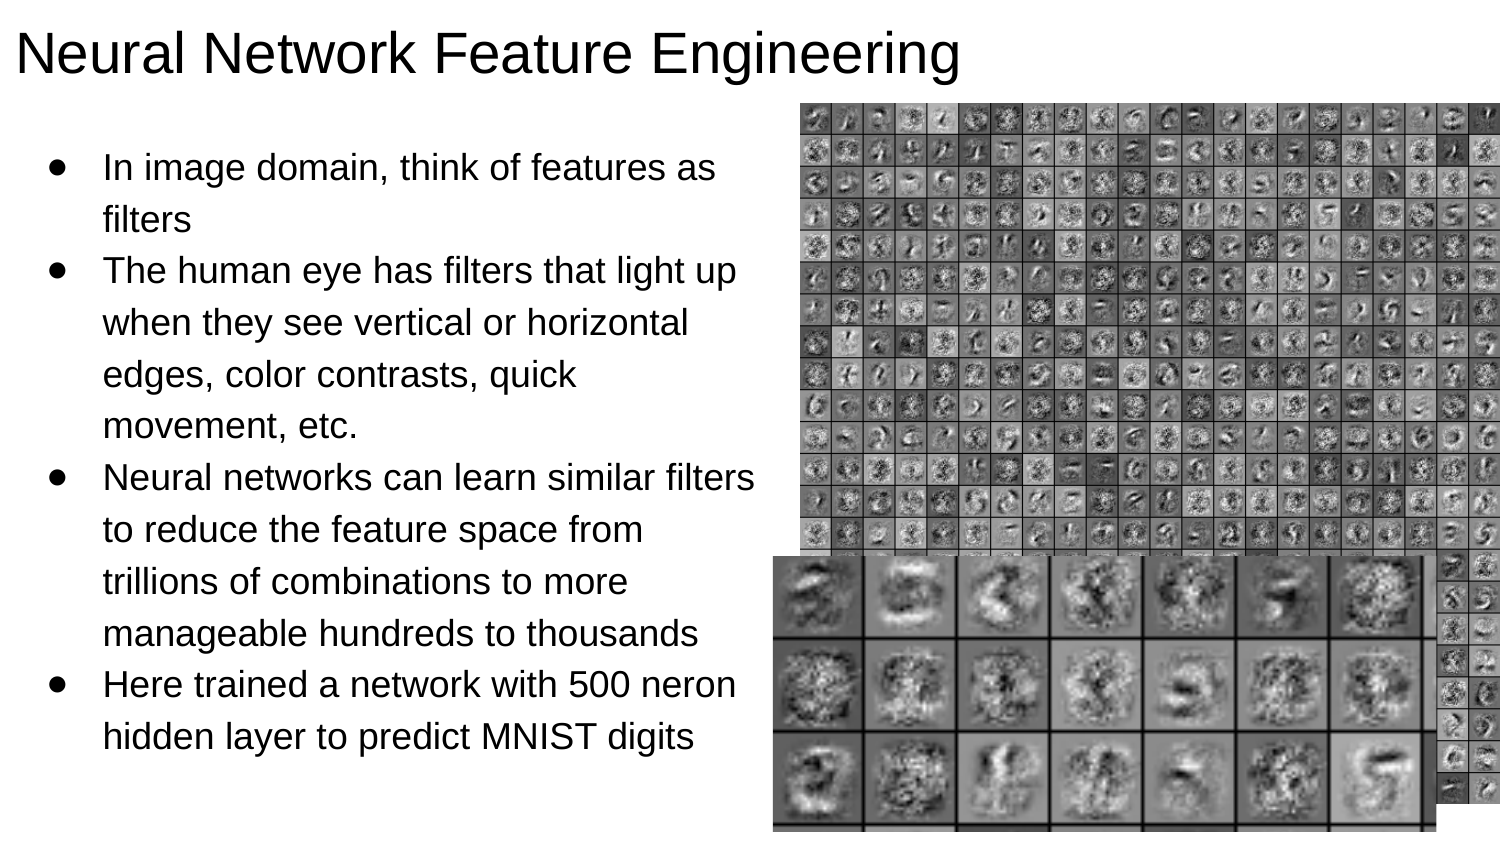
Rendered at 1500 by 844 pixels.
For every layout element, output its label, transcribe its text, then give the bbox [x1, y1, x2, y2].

picture [772, 103, 1500, 832]
list In image domain, think of features as filters The human eye has filters that light up when they see vertical or horizontal edges, color contrasts, quick movement, etc. Neural networks can learn similar filters to reduce the feature space from trillions of combinations to more manageable hundreds to thousands Here trained a network with 500 neron hidden layer to predict MNIST digits [12, 121, 778, 804]
title Neural Network Feature Engineering [0, 0, 1398, 94]
